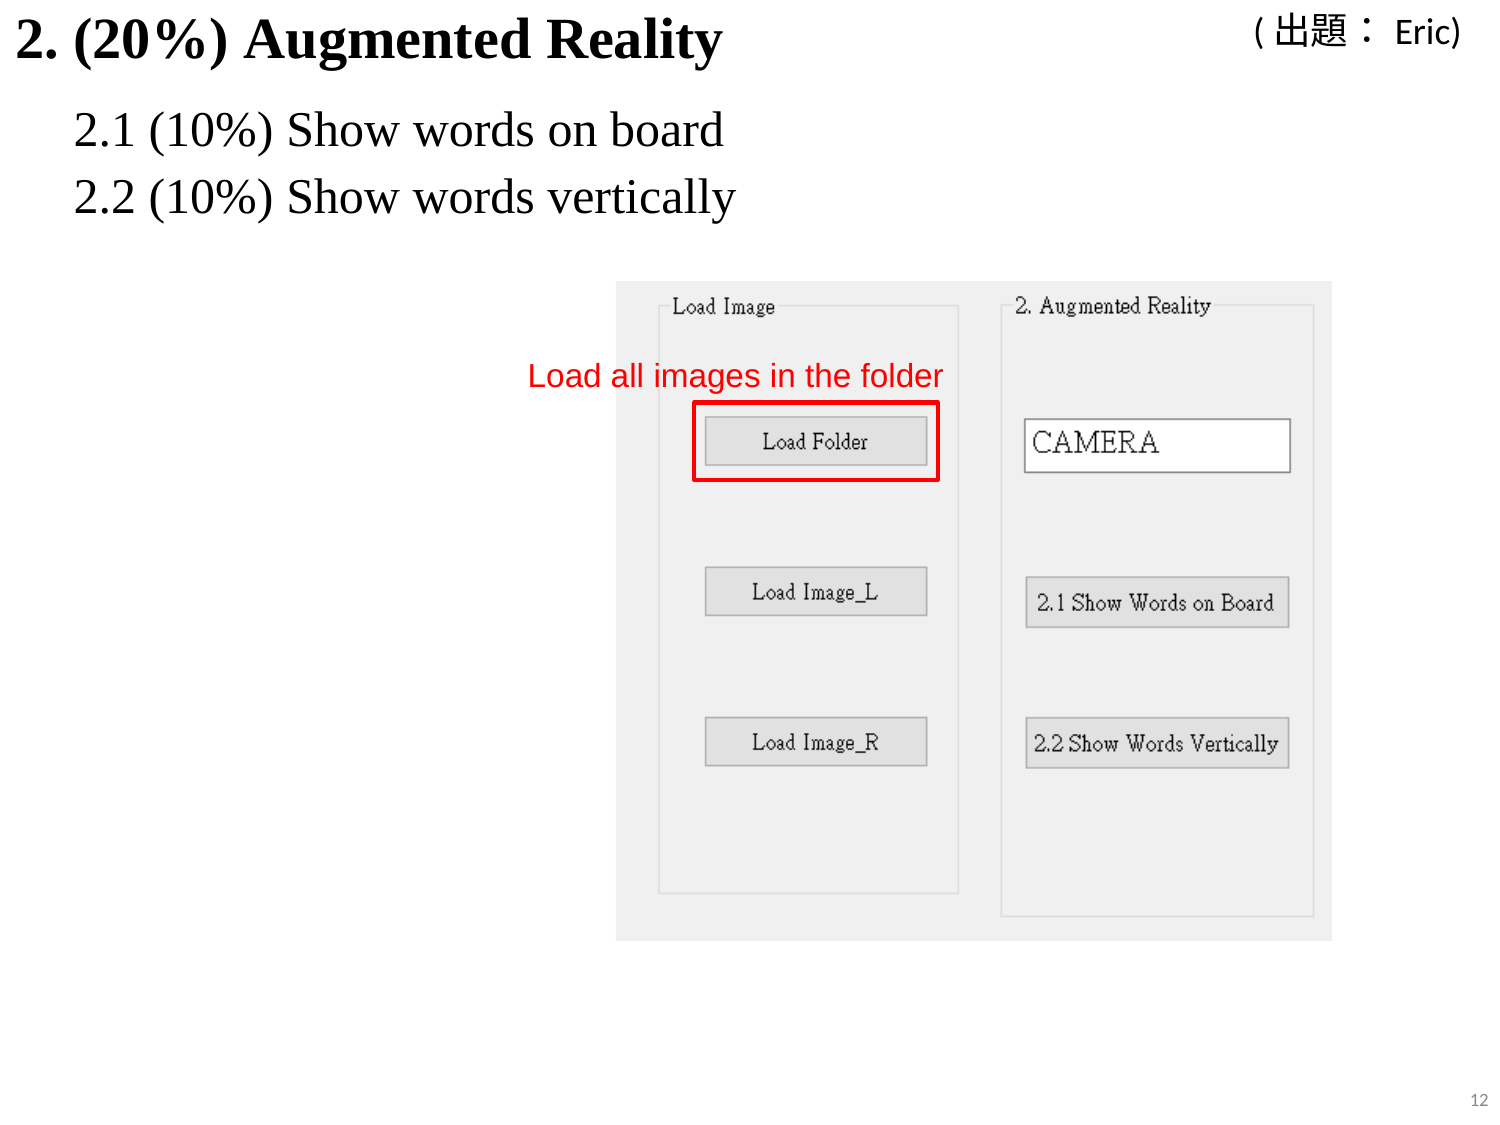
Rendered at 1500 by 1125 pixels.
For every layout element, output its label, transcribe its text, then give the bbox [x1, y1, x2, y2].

picture [615, 281, 1332, 942]
text_box (出題：Eric) [1238, 0, 1500, 60]
title 2. (20%) Augmented Reality [0, 0, 824, 80]
slide_number 12 [1162, 1076, 1500, 1122]
text_box Load all images in the folder [512, 346, 610, 402]
list 2.1 (10%) Show words on board 2.2 (10%) Show words vertically [0, 81, 873, 457]
